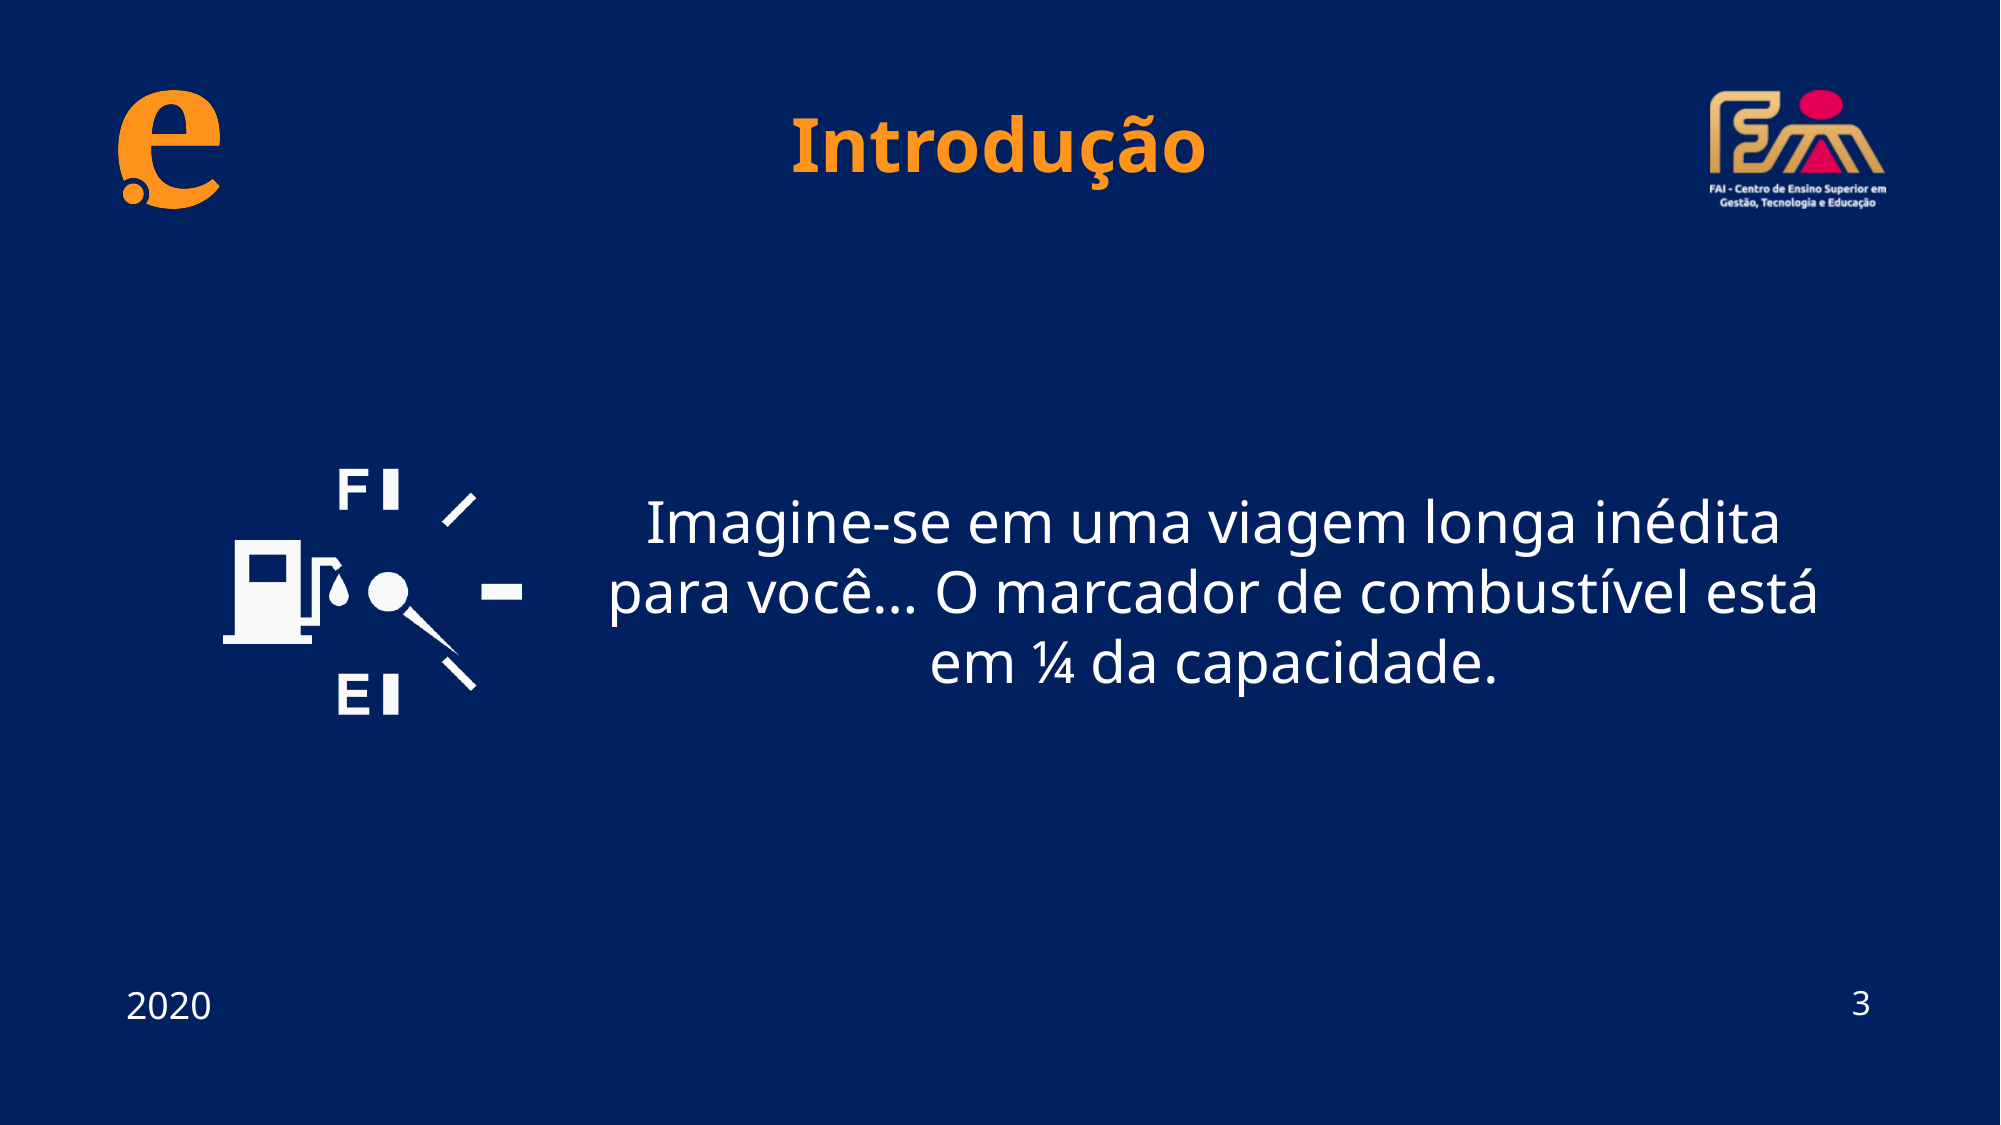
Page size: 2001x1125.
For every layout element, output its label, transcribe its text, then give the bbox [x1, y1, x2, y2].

text_box 2020 [111, 974, 227, 1035]
text_box Introdução [776, 90, 1224, 195]
picture [1710, 90, 1886, 209]
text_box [223, 442, 1777, 741]
picture [118, 90, 220, 209]
slide_number 3 [1435, 975, 1886, 1035]
